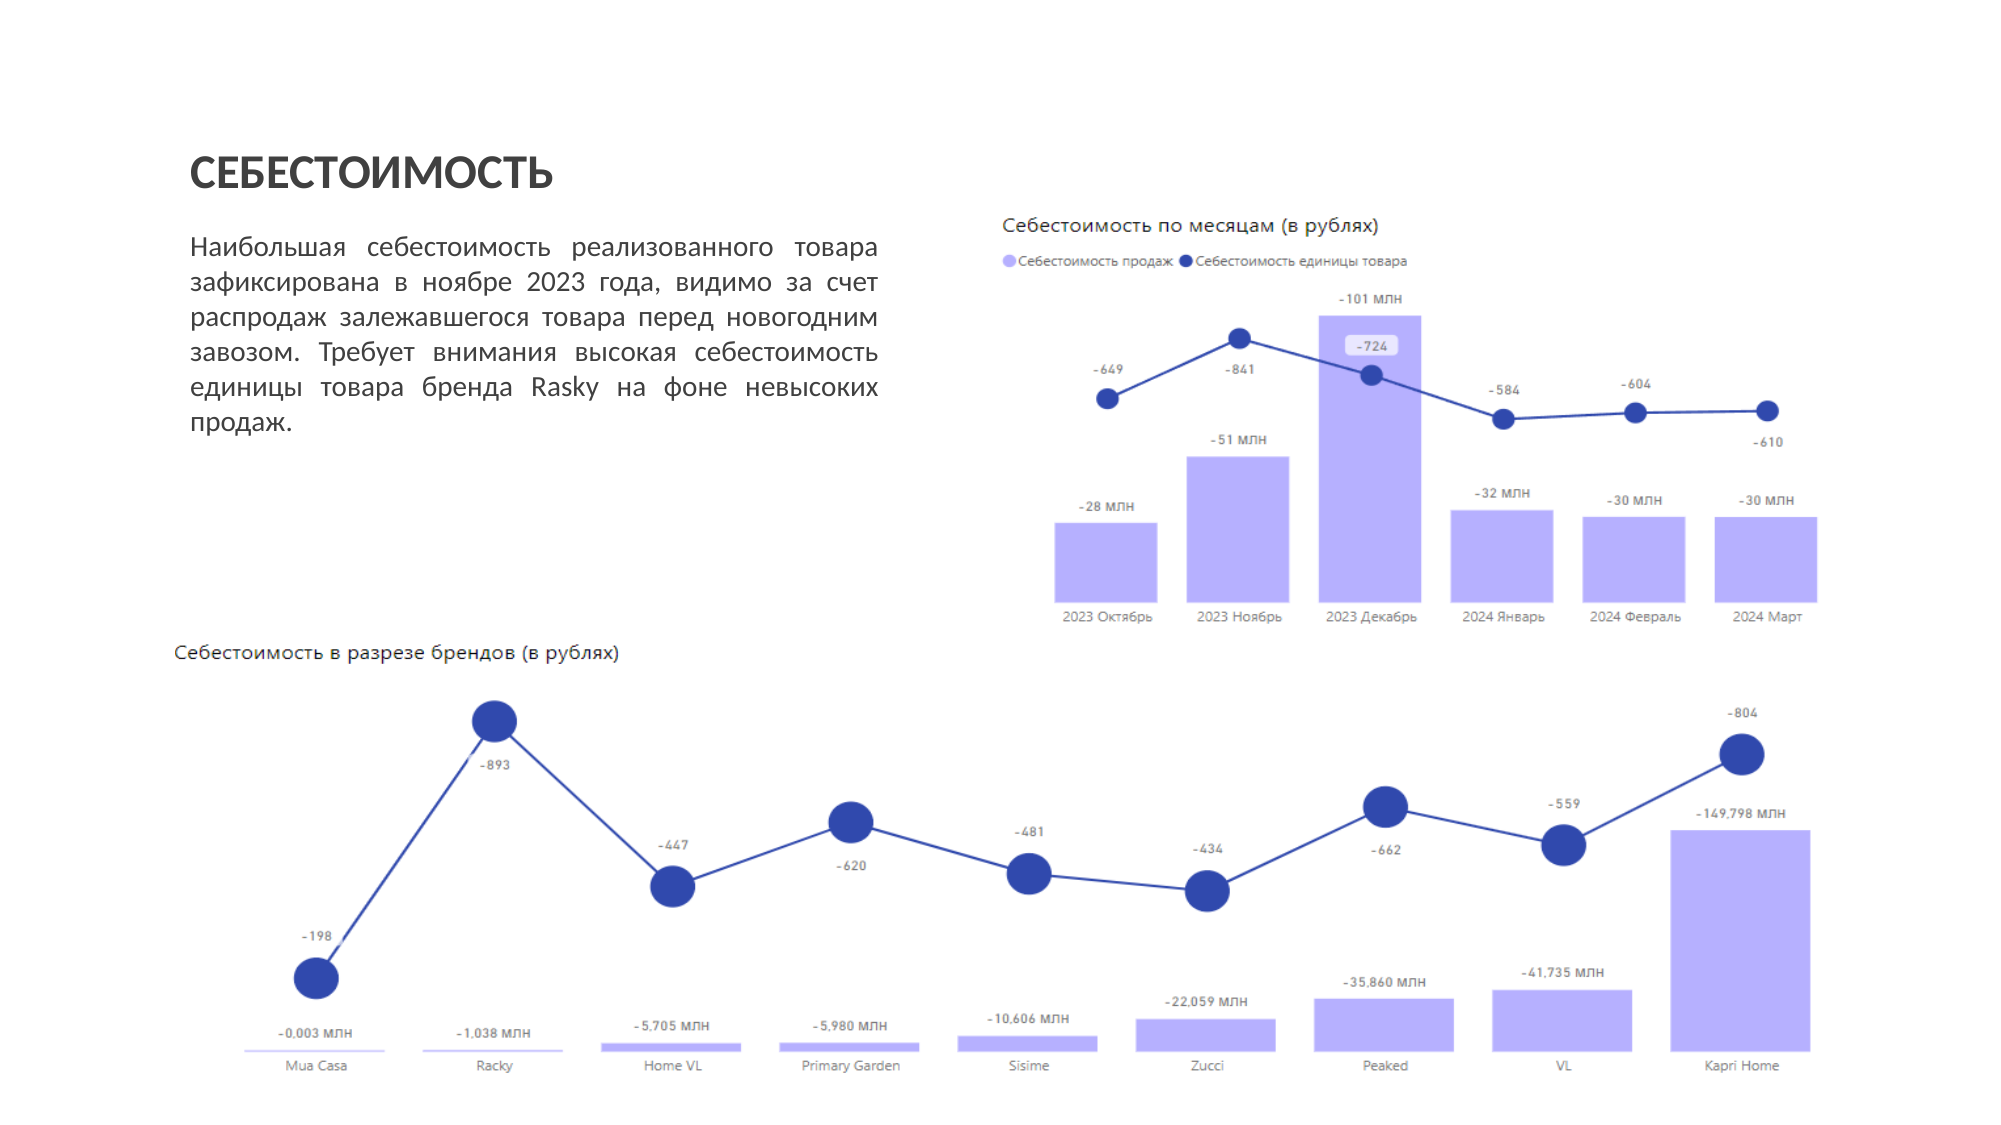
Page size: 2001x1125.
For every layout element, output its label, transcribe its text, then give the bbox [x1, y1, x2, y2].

list СЕБЕСТОИМОСТЬ [175, 139, 1825, 204]
picture [175, 204, 1825, 1079]
